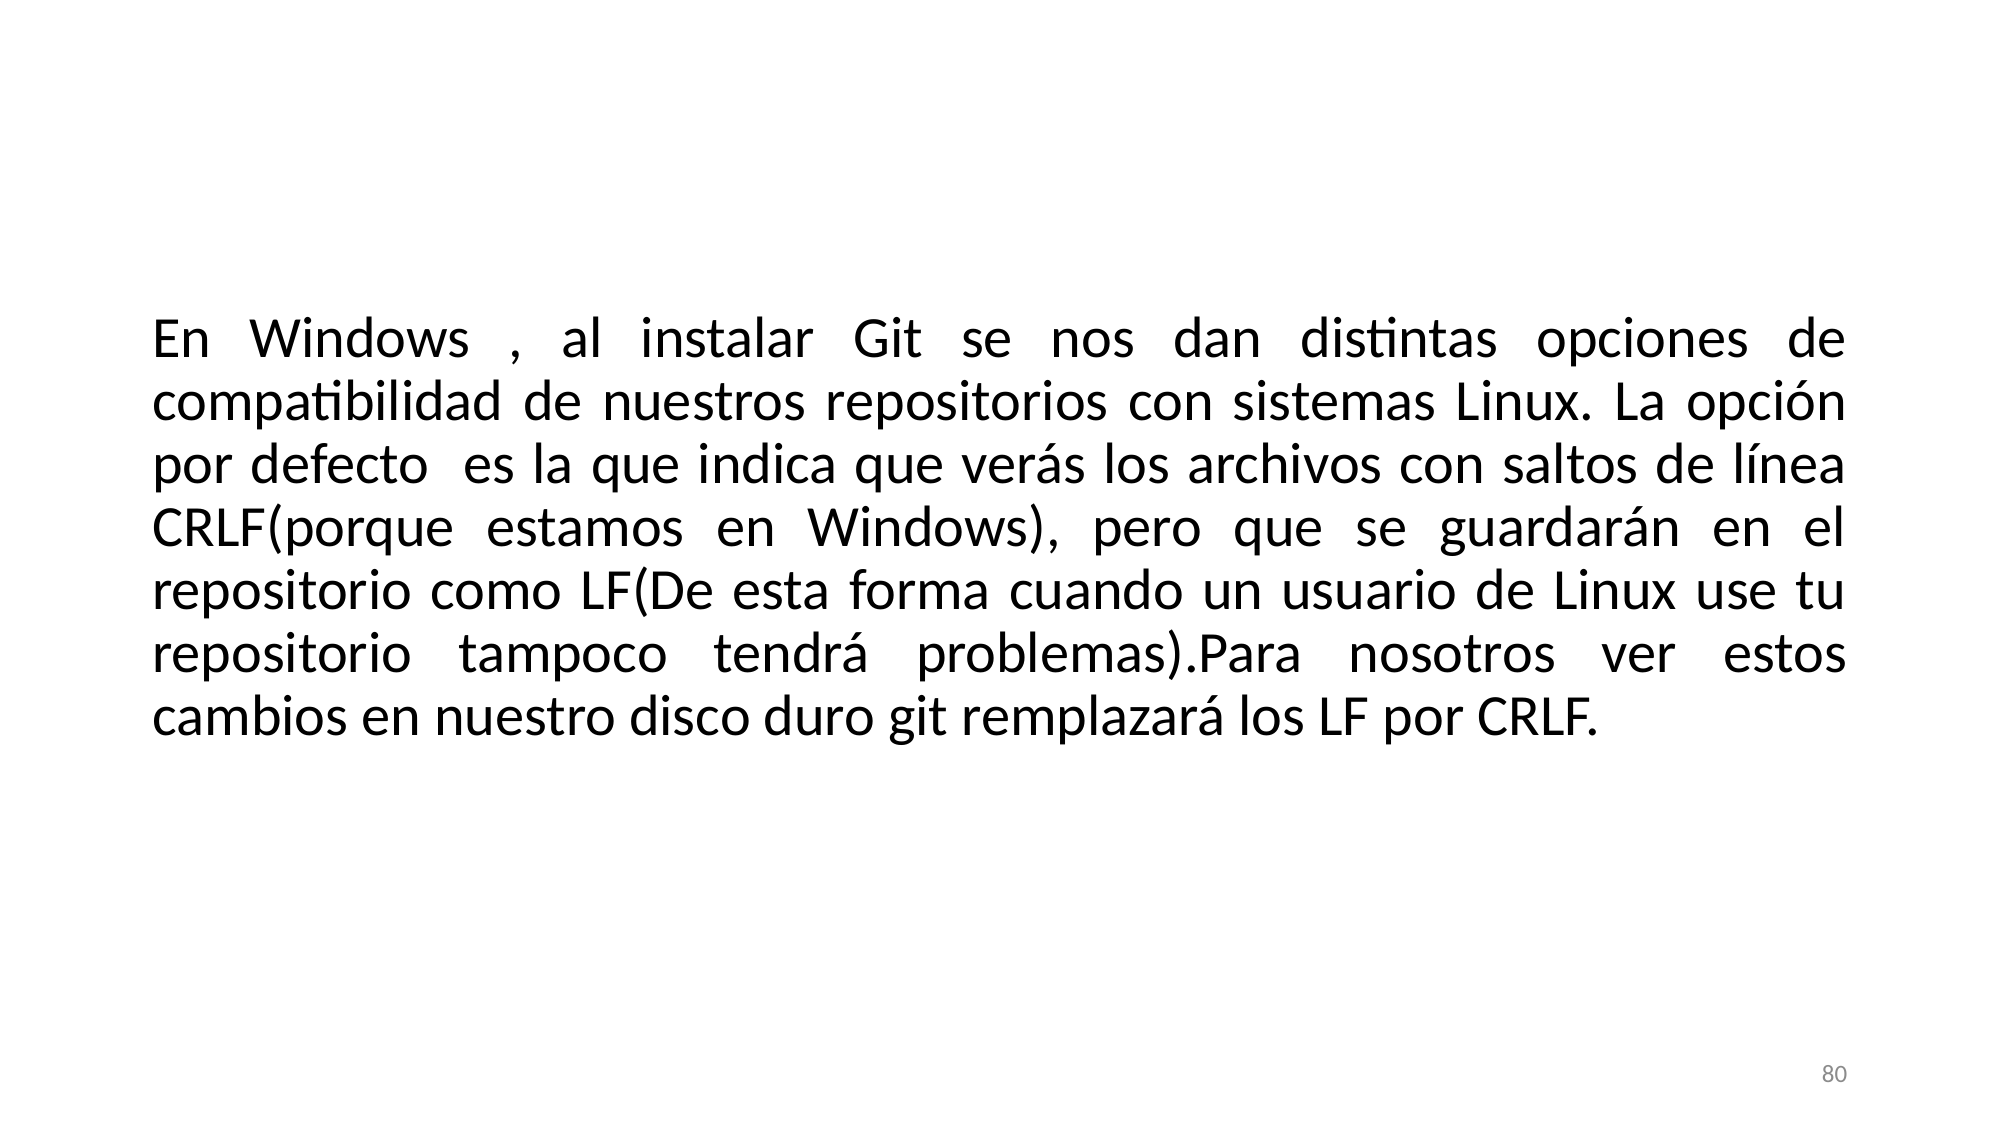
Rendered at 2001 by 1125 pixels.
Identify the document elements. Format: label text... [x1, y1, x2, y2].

list En Windows , al instalar Git se nos dan distintas opciones de compatibilidad de nuestros repositorios con sistemas Linux. La opción por defecto es la que indica que verás los archivos con saltos de línea CRLF(porque estamos en Windows), pero que se guardarán en el repositorio como LF(De esta forma cuando un usuario de Linux use tu repositorio tampoco tendrá problemas).Para nosotros ver estos cambios en nuestro disco duro git remplazará los LF por CRLF. [137, 299, 1863, 1014]
slide_number 80 [1412, 1042, 1863, 1103]
